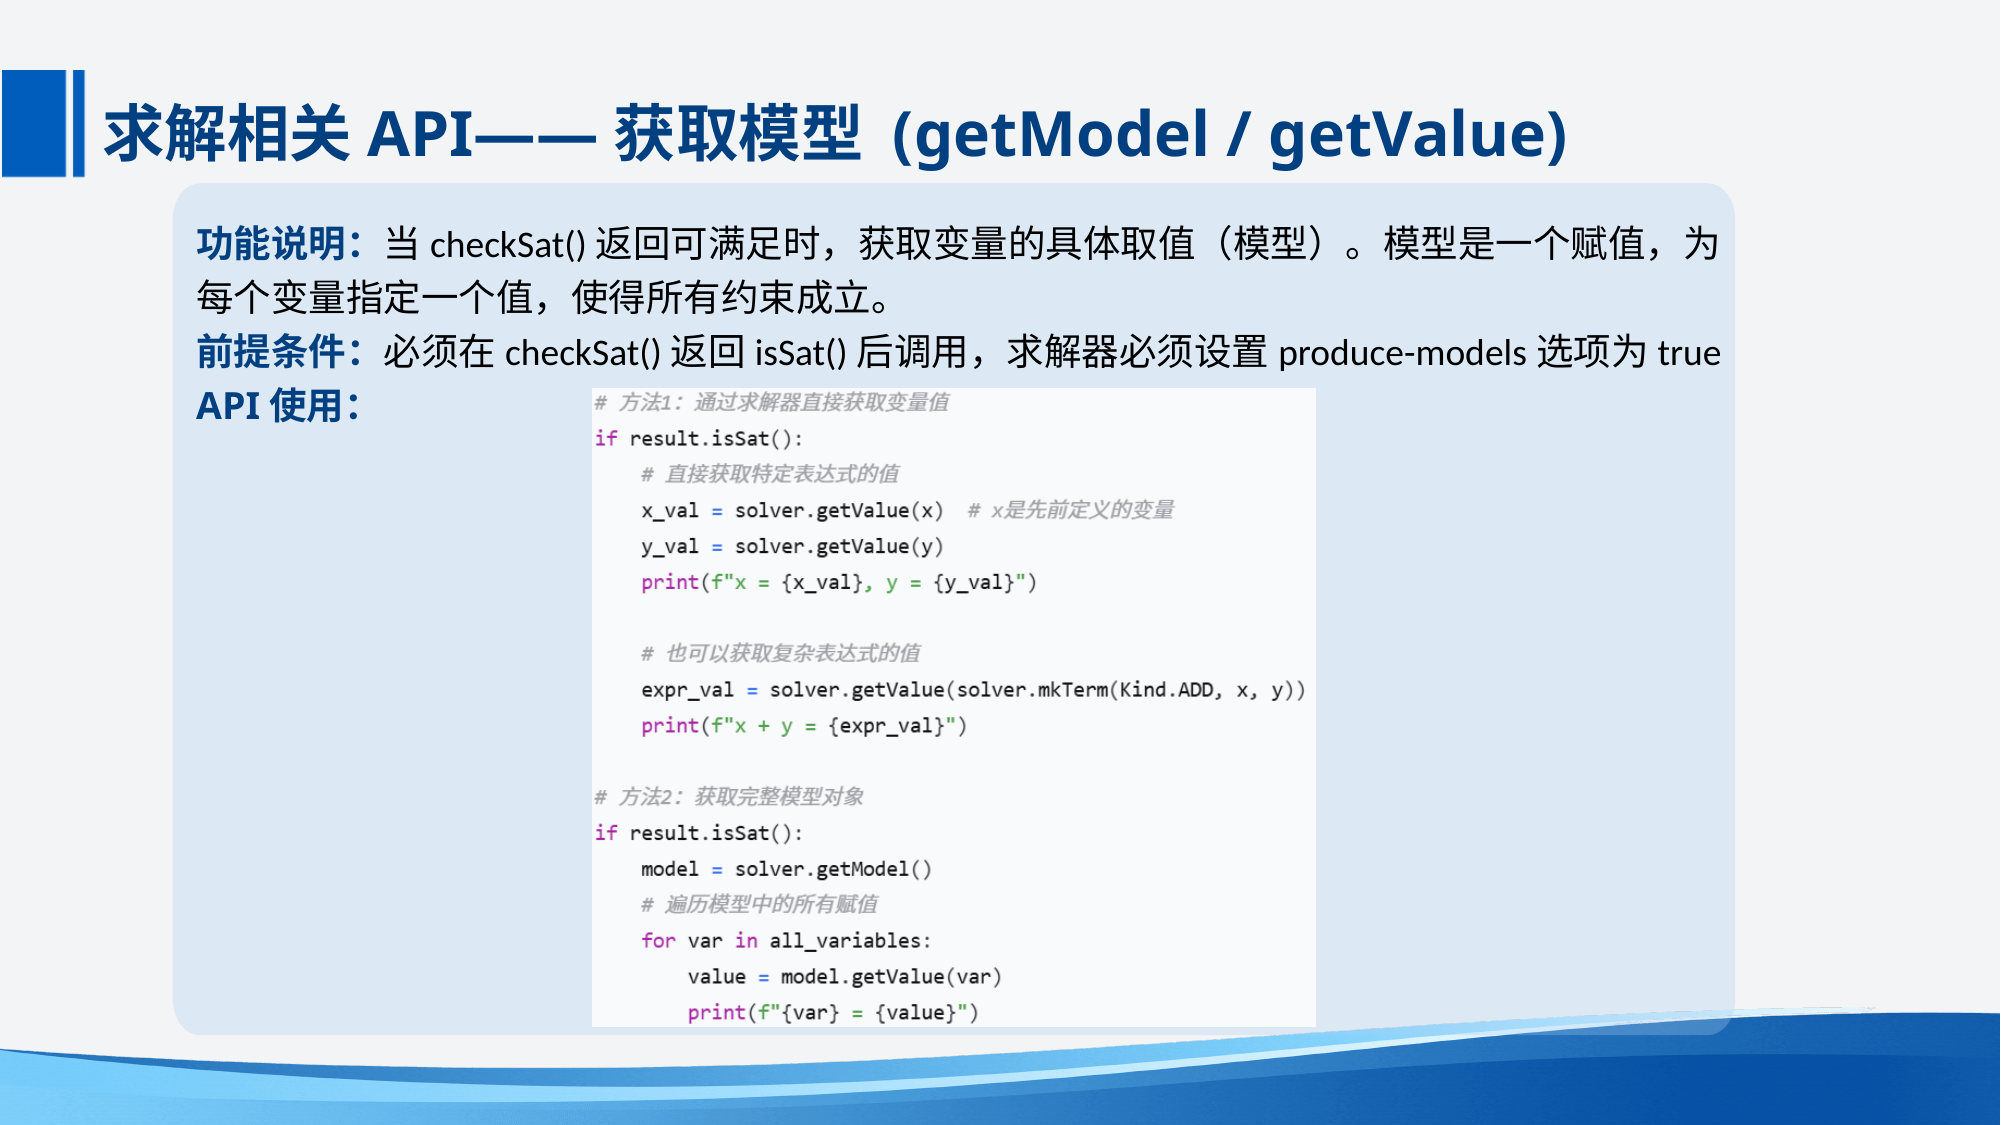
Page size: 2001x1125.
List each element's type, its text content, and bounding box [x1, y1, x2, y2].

picture [0, 388, 2000, 1125]
text_box 功能说明：当checkSat()返回可满足时，获取变量的具体取值（模型）。模型是一个赋值，为每个变量指定一个值，使得所有约束成立。 前提条件：必须在checkSat()返回isSat()后调用，求解器必须设置produce-models选项为true API使用： [196, 183, 1732, 455]
text_box 求解相关API——获取模型 (getModel / getValue) [102, 86, 1990, 162]
text_box [172, 183, 592, 1007]
picture [2, 70, 98, 178]
text_box [1316, 202, 1736, 1007]
